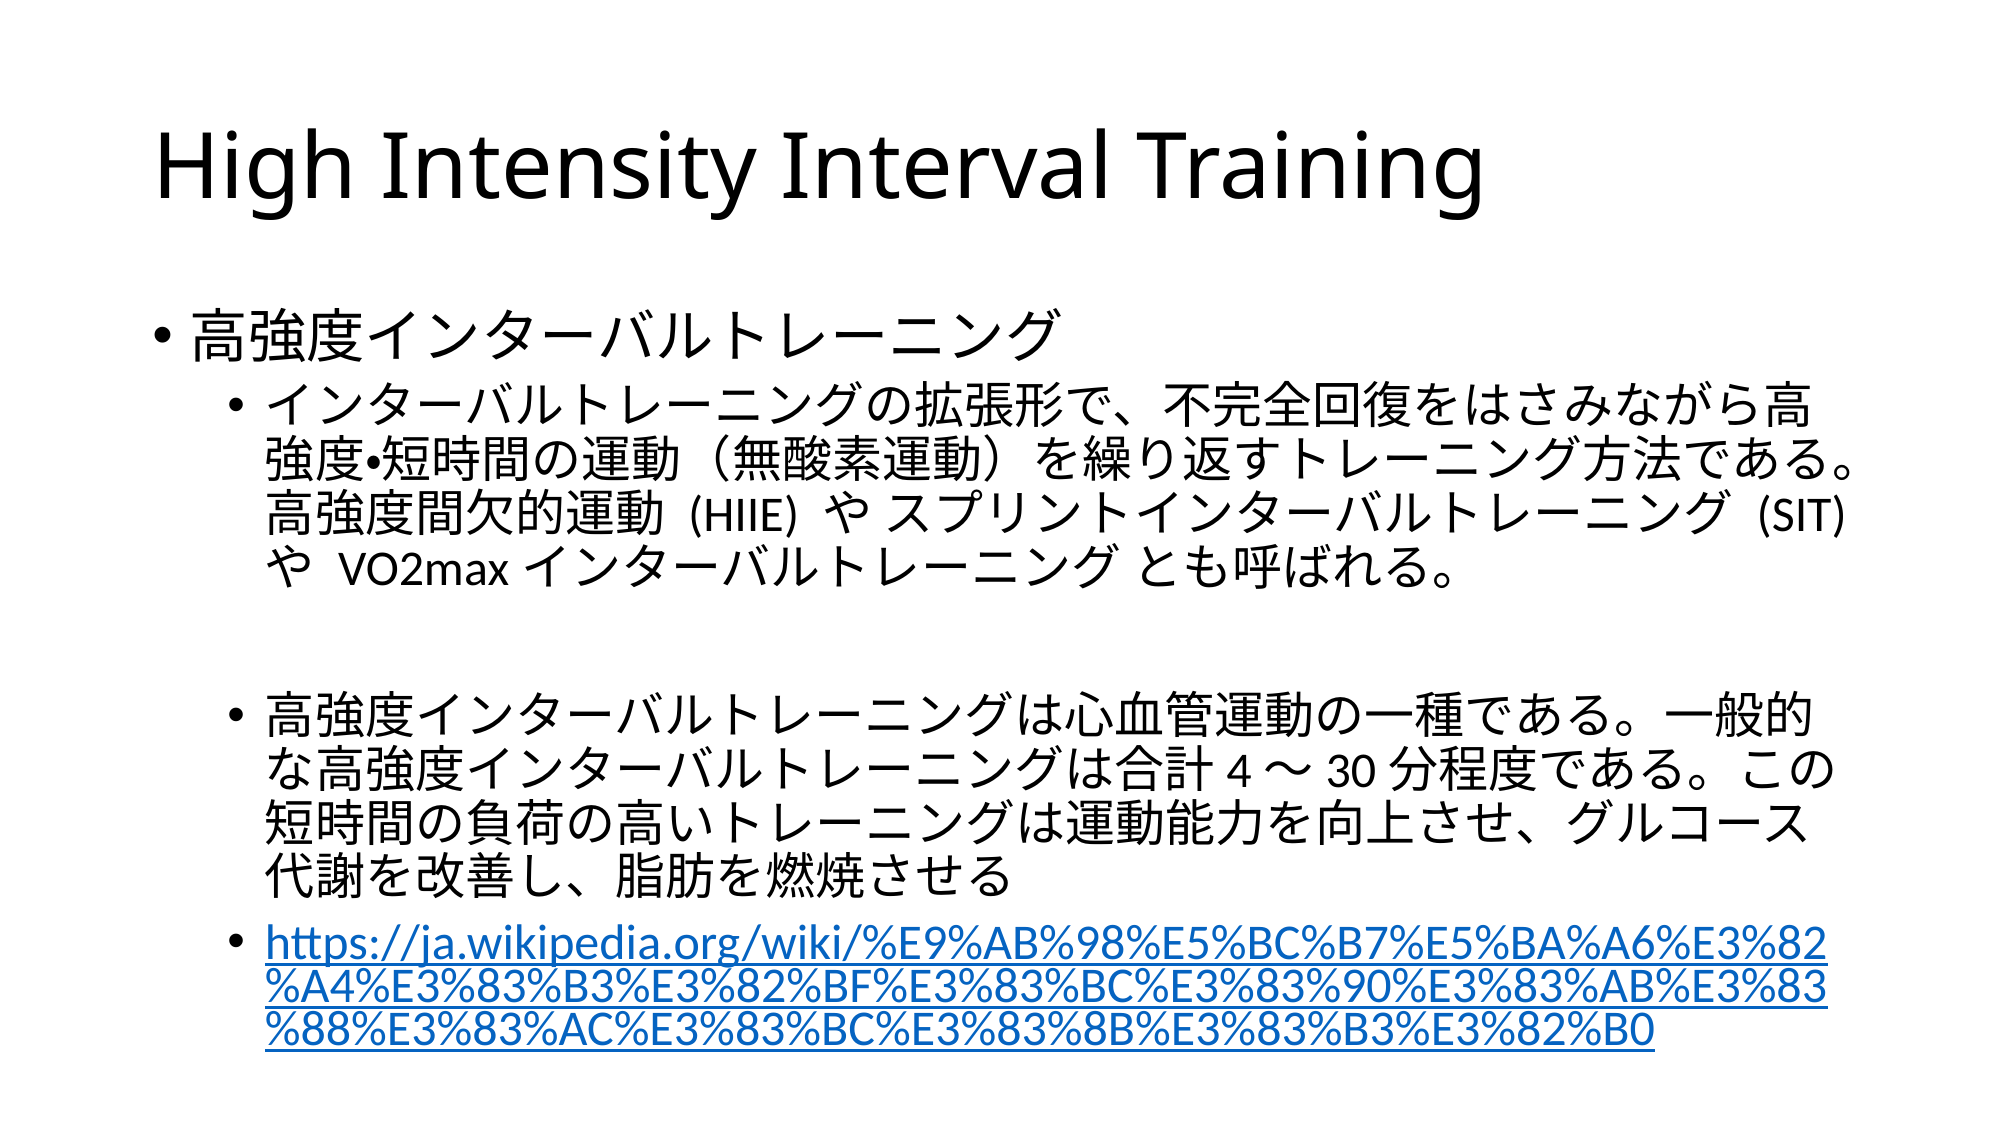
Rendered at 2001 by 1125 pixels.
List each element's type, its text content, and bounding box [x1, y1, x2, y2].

title High Intensity Interval Training [137, 59, 1863, 278]
list 高強度インターバルトレーニング インターバルトレーニングの拡張形で、不完全回復をはさみながら高強度・短時間の運動（無酸素運動）を繰り返すトレーニング方法である。高強度間欠的運動 (HIIE) や スプリントインターバルトレーニング (SIT) や VO2maxインターバルトレーニング とも呼ばれる。 高強度インターバルトレーニングは心血管運動の一種である。一般的な高強度インターバルトレーニングは合計4〜30分程度である。この短時間の負荷の高いトレーニングは運動能力を向上させ、グルコース代謝を改善し、脂肪を燃焼させる https://ja.wikipedia.org/wiki/%E9%AB%98%E5%BC%B7%E5%BA%A6%E3%82%A4%E3%83%B3%E3%82%BF%E3%83%BC%E3%83%90%E3%83%AB%E3%83%88%E3%83%AC%E3%83%BC%E3%83%8B%E3%83%B3%E3%82%B0 [137, 299, 1863, 1014]
